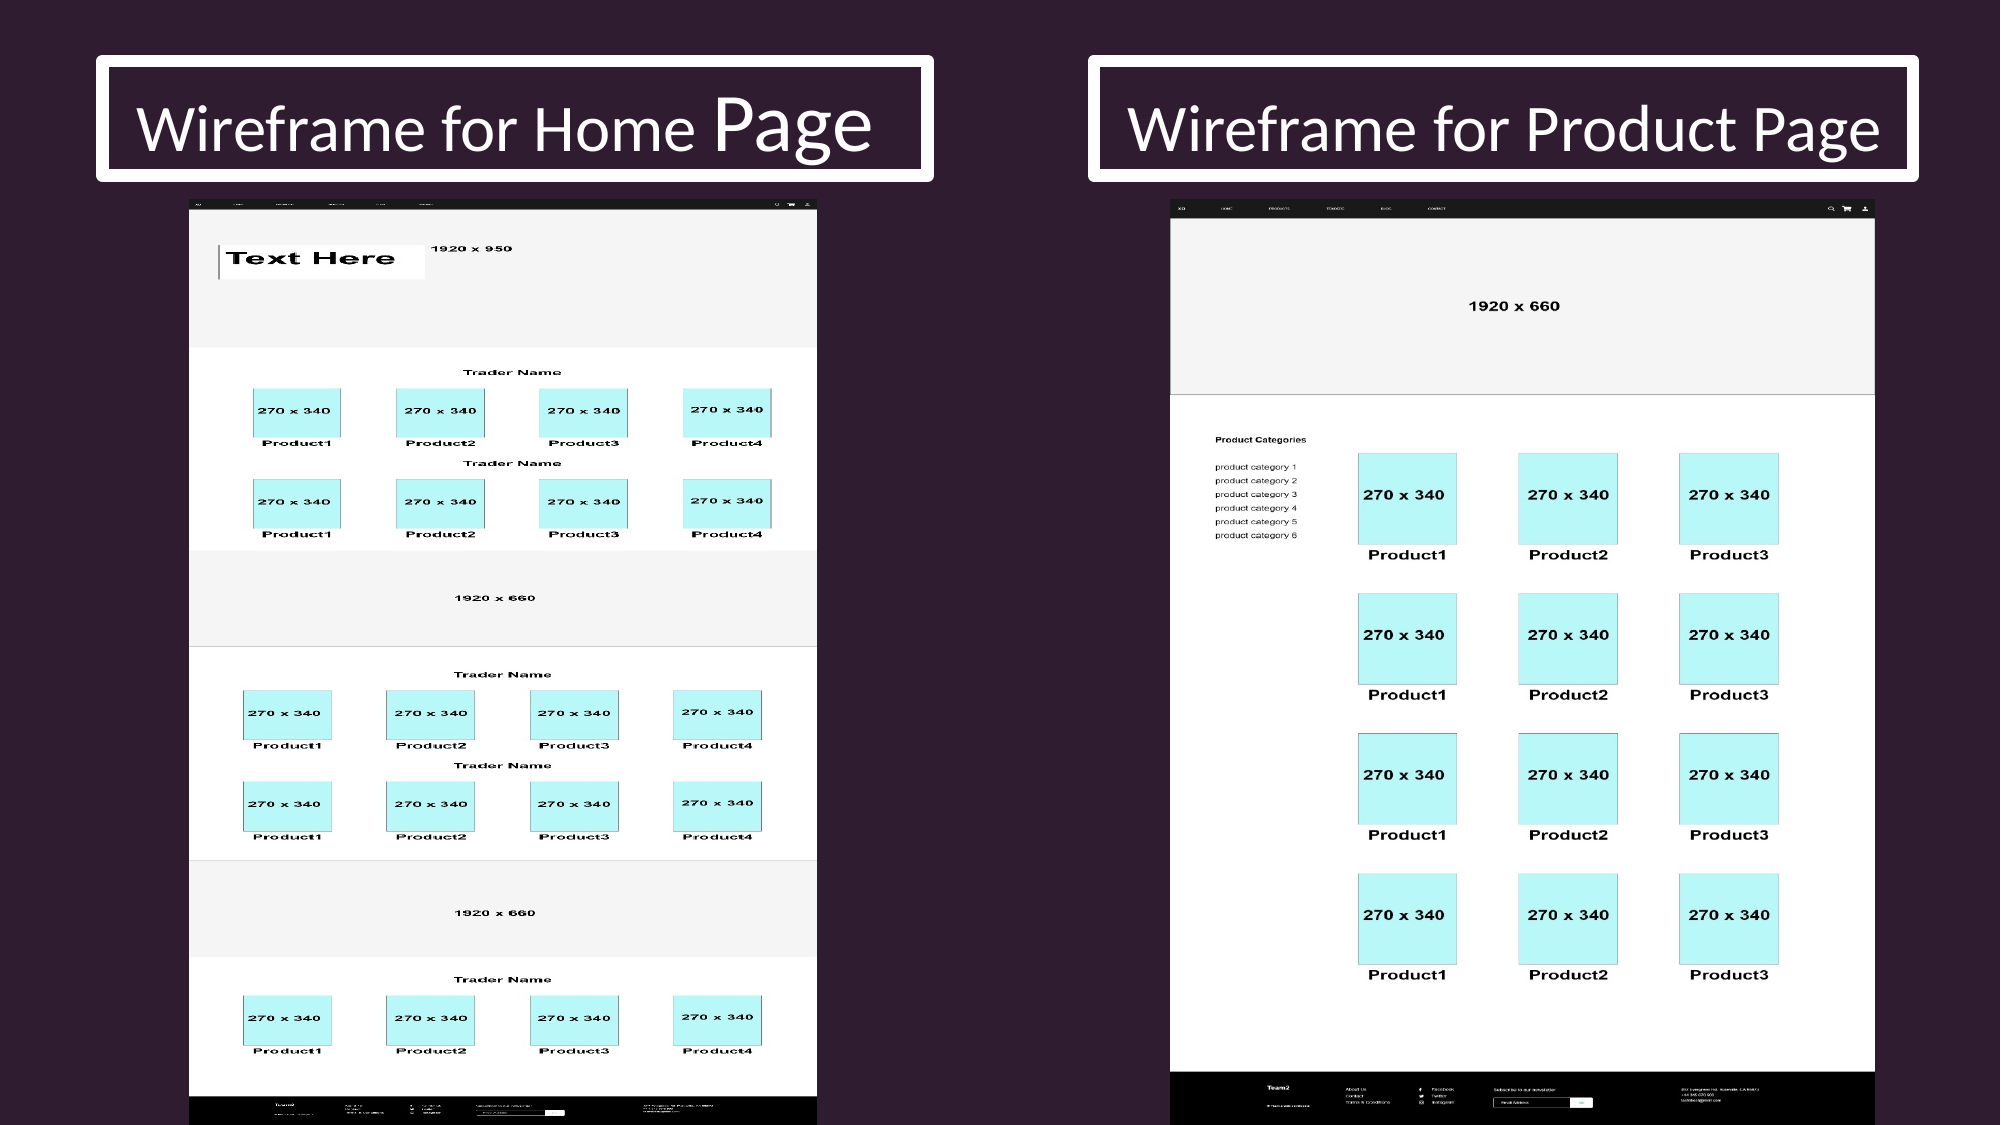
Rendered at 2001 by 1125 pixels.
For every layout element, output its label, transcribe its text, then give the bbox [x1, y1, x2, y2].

text_box Wireframe for Product Page [1094, 61, 1913, 176]
picture [189, 199, 817, 1125]
text_box Wireframe for Home Page [102, 61, 928, 176]
picture [1170, 199, 1875, 1125]
